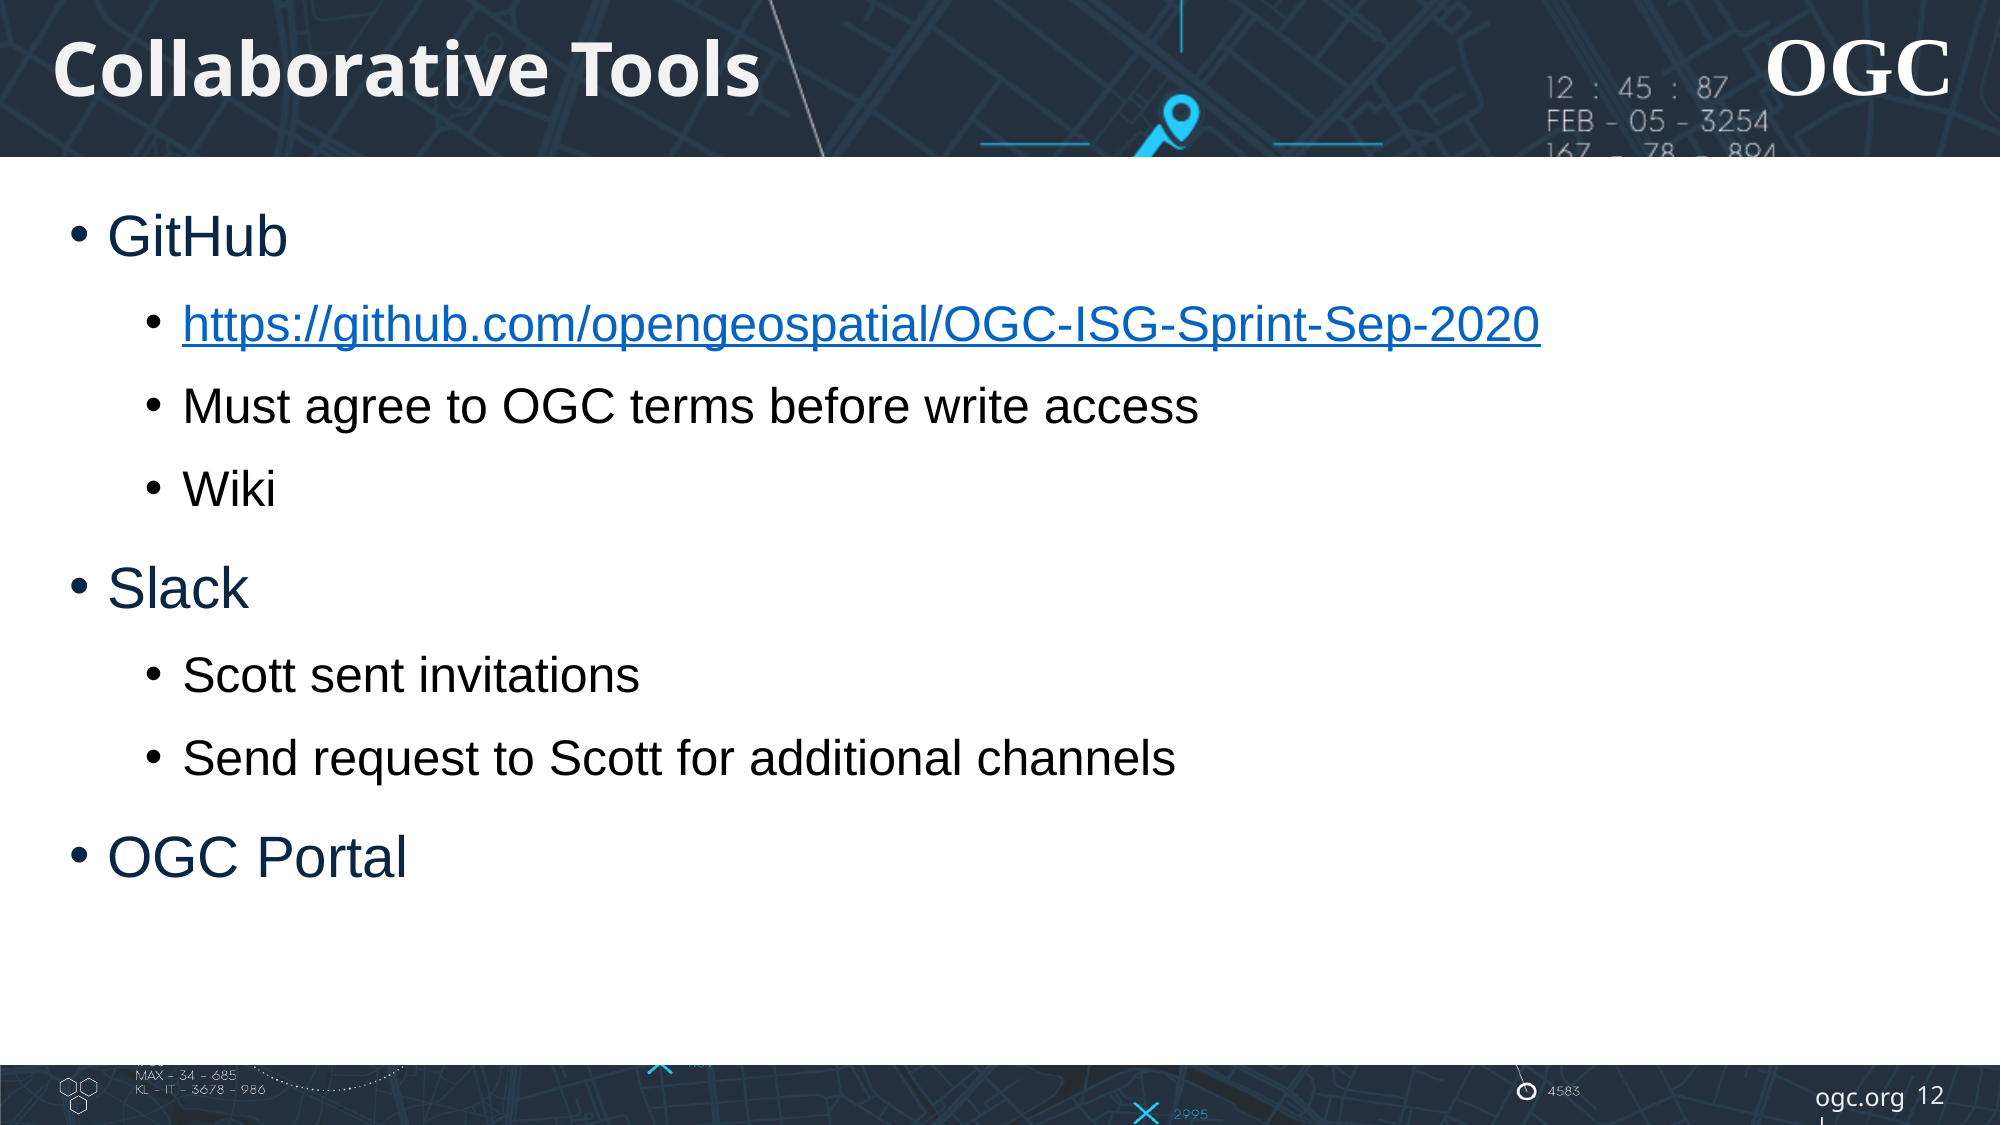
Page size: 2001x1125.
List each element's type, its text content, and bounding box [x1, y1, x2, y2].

picture [51, 1069, 106, 1123]
slide_number 12 [1772, 1073, 1960, 1121]
title Collaborative Tools [36, 9, 1762, 135]
list GitHub https://github.com/opengeospatial/OGC-ISG-Sprint-Sep-2020 Must agree to OGC terms before write access Wiki Slack Scott sent invitations Send request to Scott for additional channels OGC Portal [54, 190, 1780, 905]
